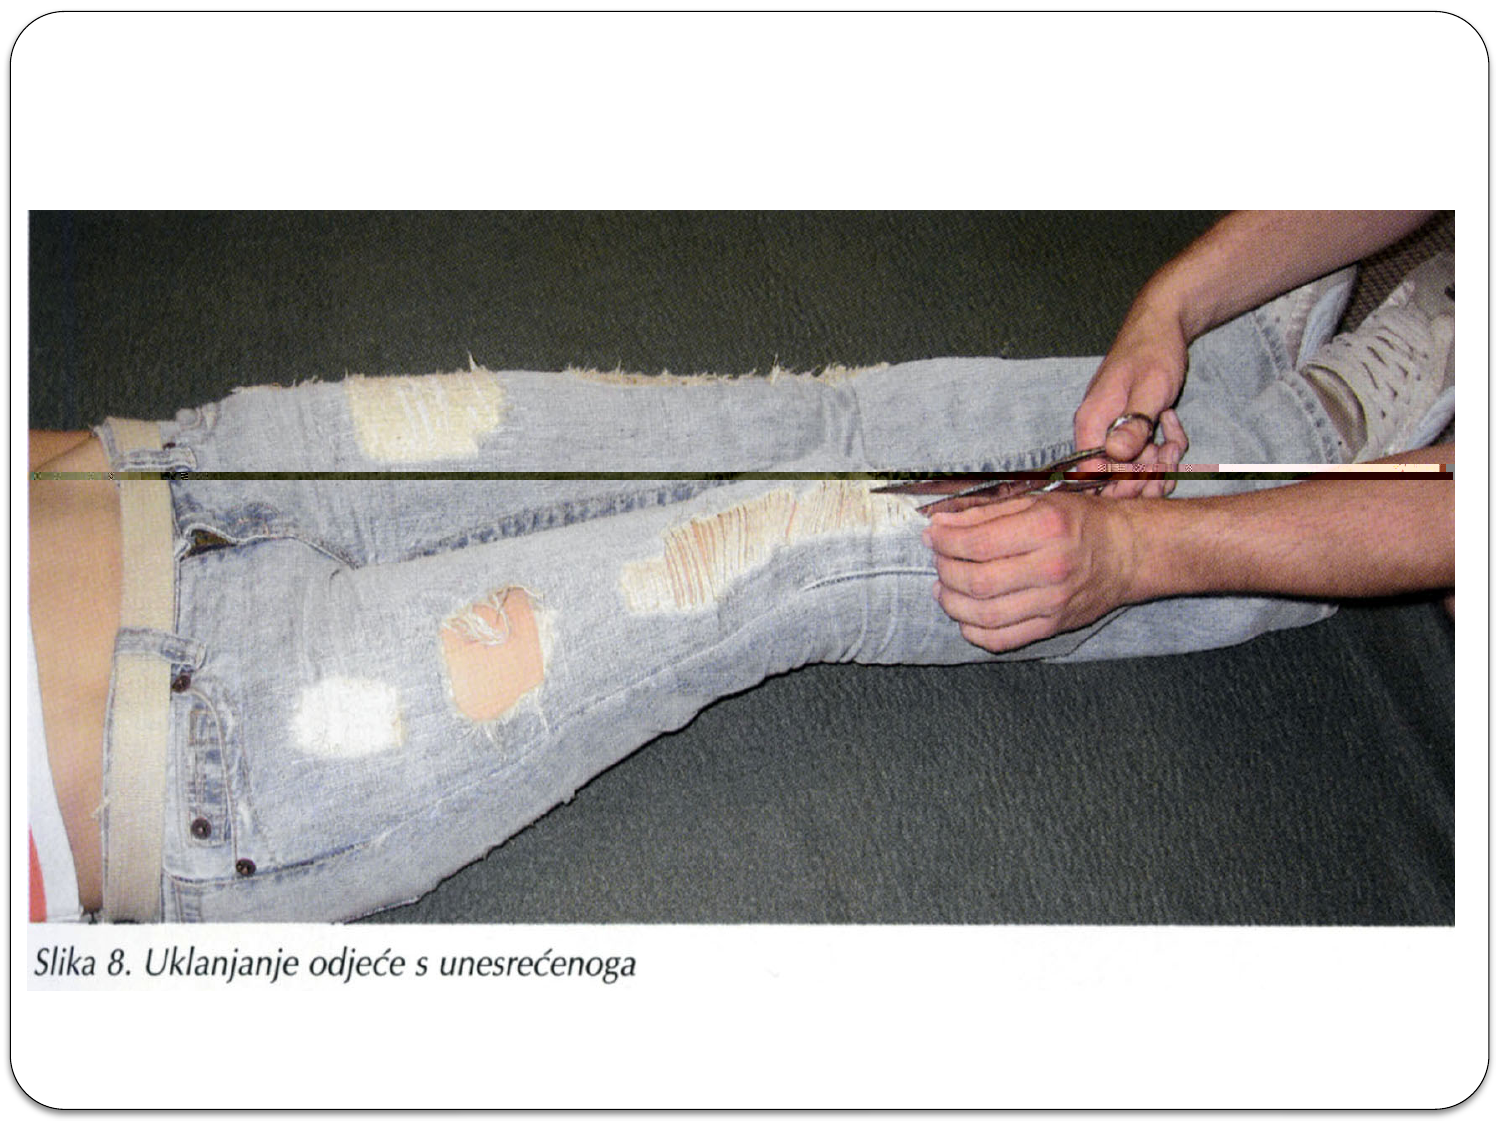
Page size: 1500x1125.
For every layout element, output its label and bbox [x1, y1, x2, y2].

picture [27, 209, 1456, 991]
